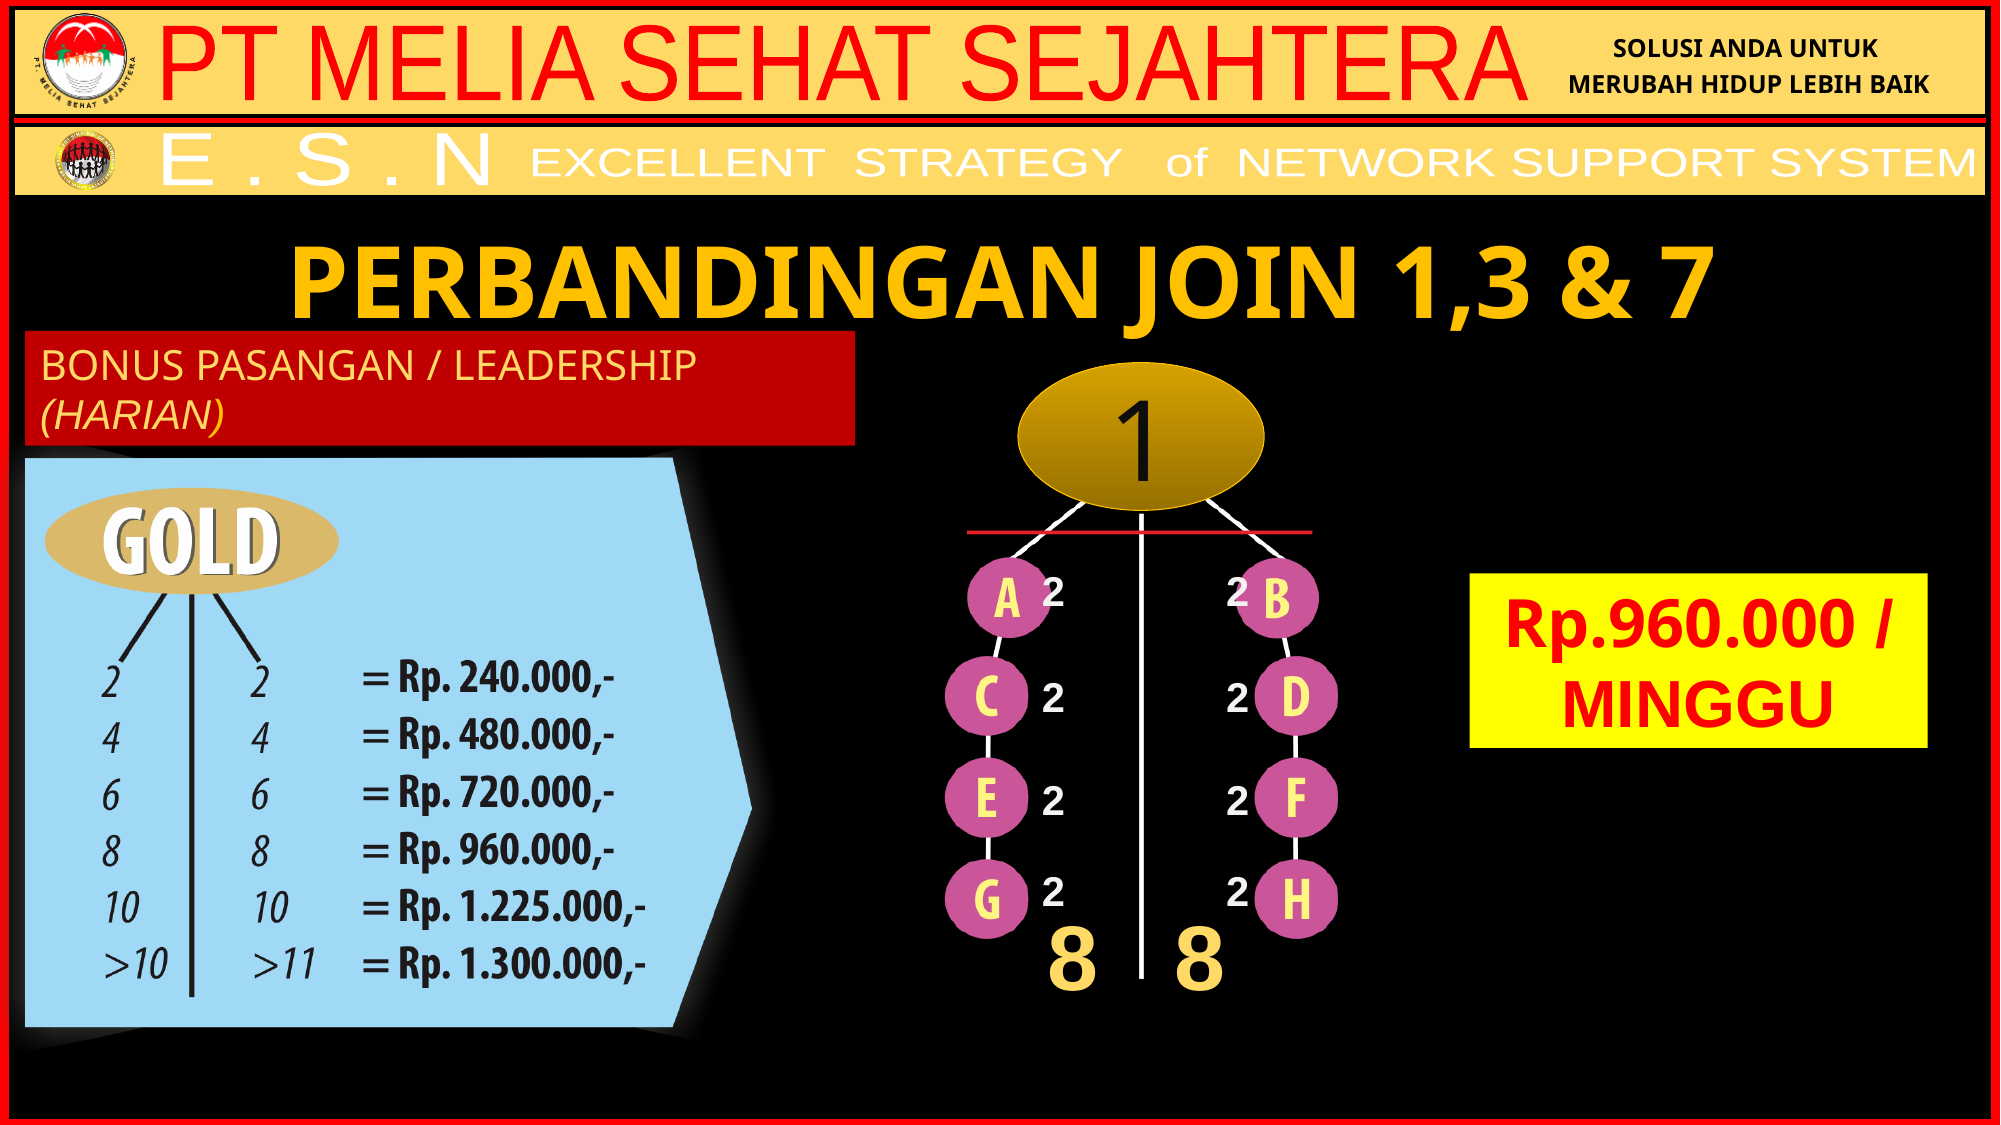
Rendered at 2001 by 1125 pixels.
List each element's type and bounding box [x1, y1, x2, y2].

picture [944, 450, 1338, 979]
text_box [2, 0, 1998, 1125]
text_box [0, 330, 856, 1056]
